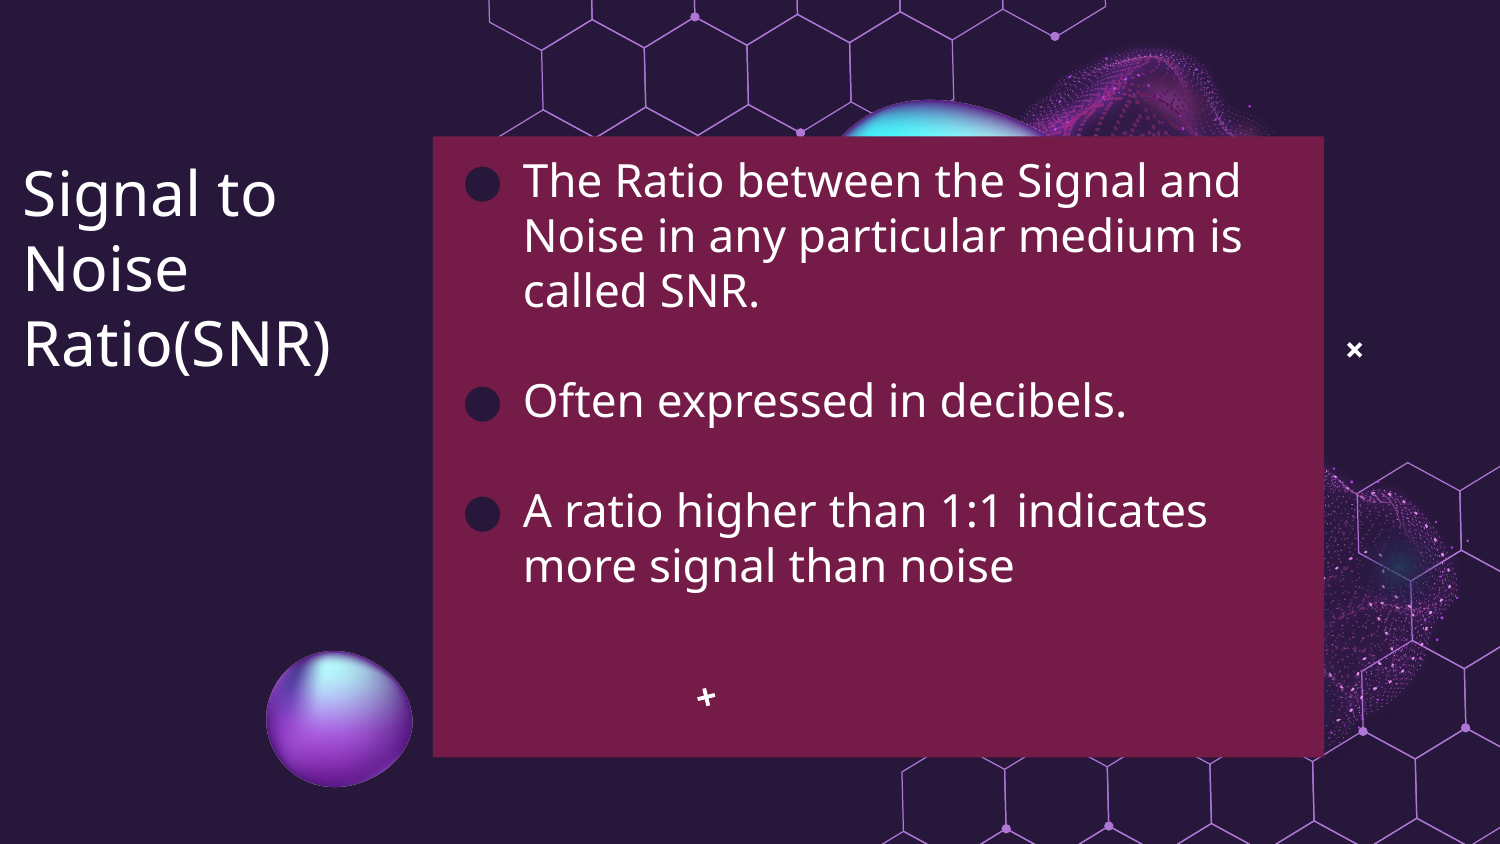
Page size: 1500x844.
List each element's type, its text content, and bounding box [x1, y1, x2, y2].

picture [810, 41, 1306, 344]
picture [245, 630, 433, 812]
title Signal to Noise Ratio(SNR) [7, 197, 429, 336]
title The Ratio between the Signal and Noise in any particular medium is called SNR. Often expressed in decibels. A ratio higher than 1:1 indicates more signal than noise [432, 136, 1325, 758]
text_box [699, 690, 713, 704]
picture [1057, 420, 1500, 803]
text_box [1348, 343, 1362, 357]
